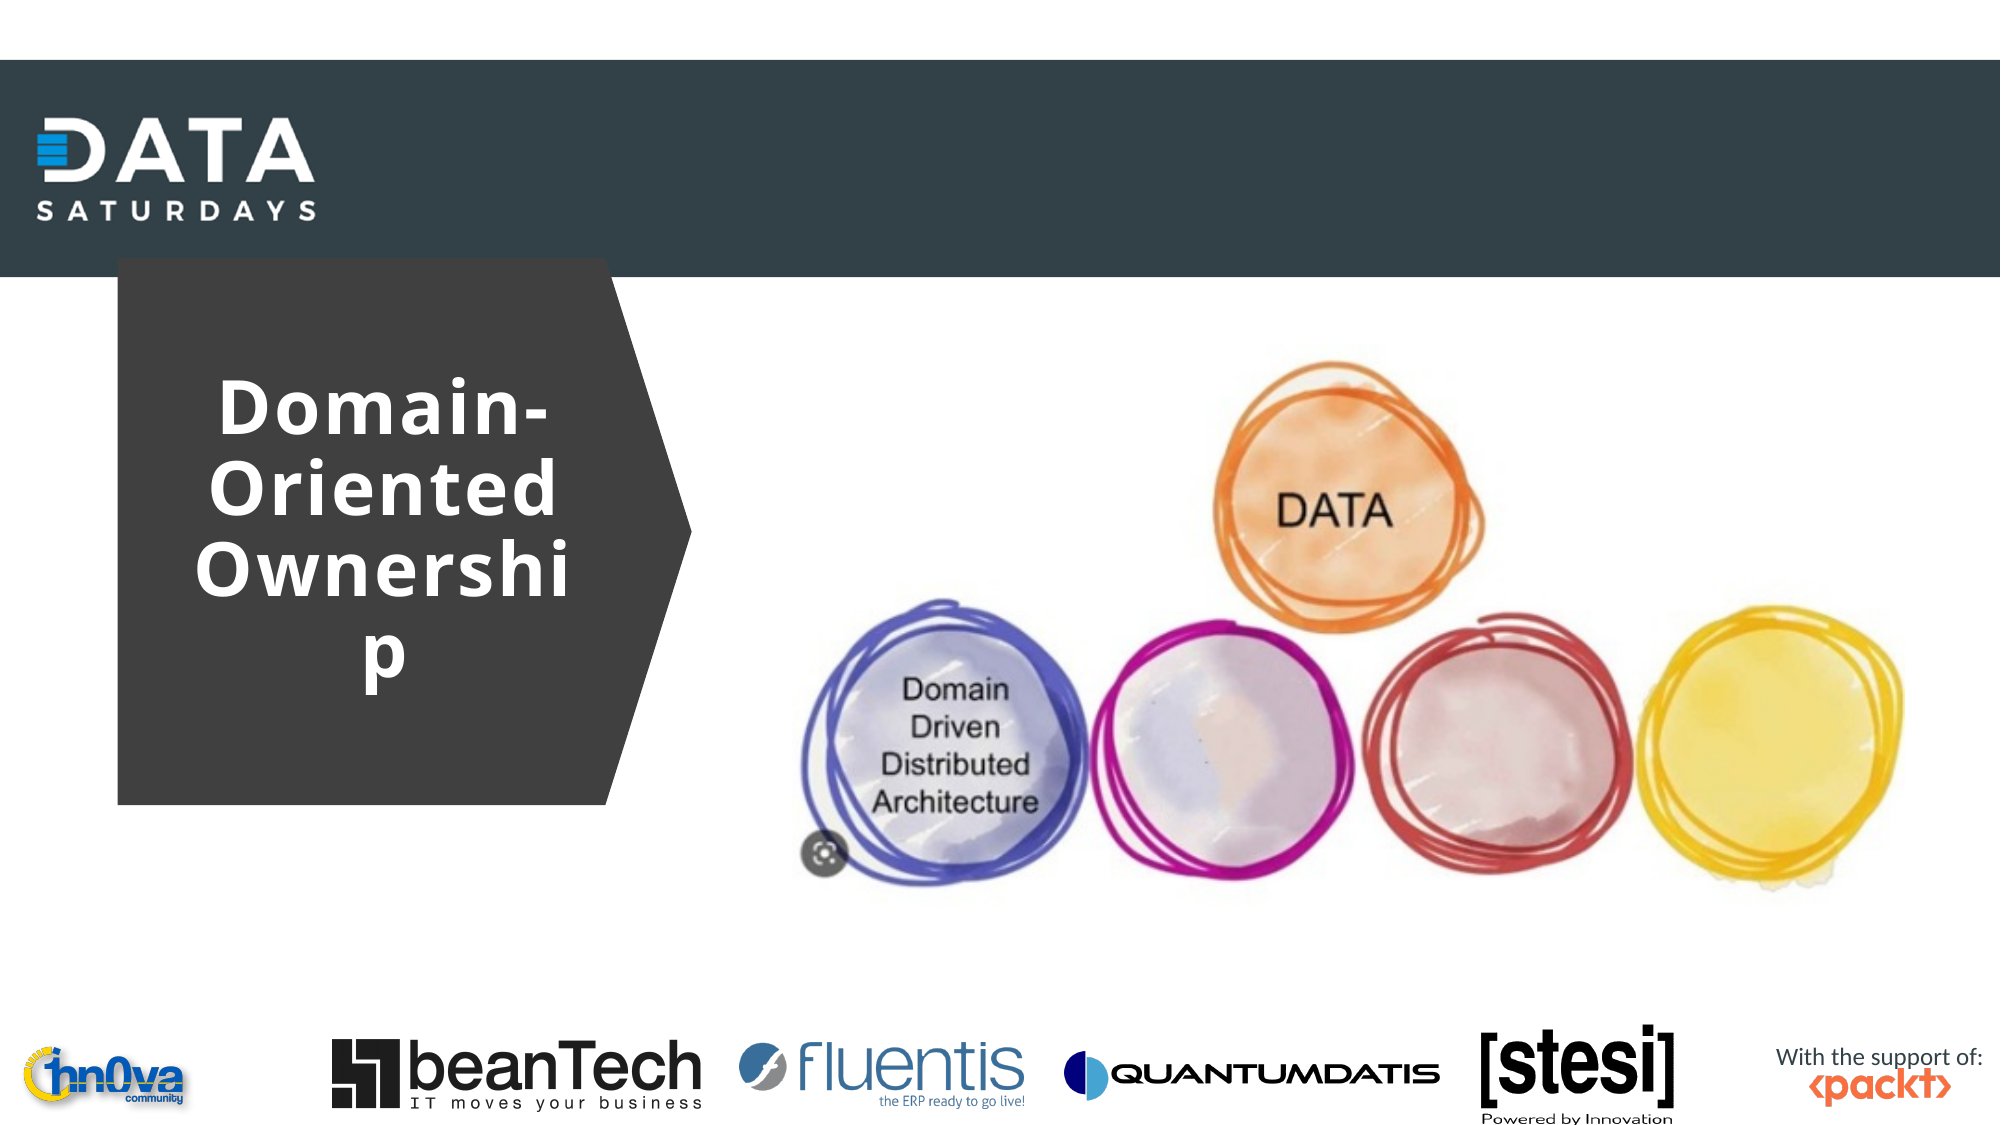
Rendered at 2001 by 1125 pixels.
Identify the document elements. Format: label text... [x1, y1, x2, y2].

picture [23, 1045, 184, 1106]
picture [792, 344, 1905, 907]
picture [1479, 1023, 1676, 1125]
text_box [116, 257, 693, 807]
picture [19, 102, 332, 235]
picture [332, 1039, 701, 1112]
title Domain-Oriented Ownership [168, 322, 601, 741]
picture [1809, 1068, 1951, 1107]
picture [1062, 1049, 1441, 1102]
picture [739, 1042, 1024, 1109]
